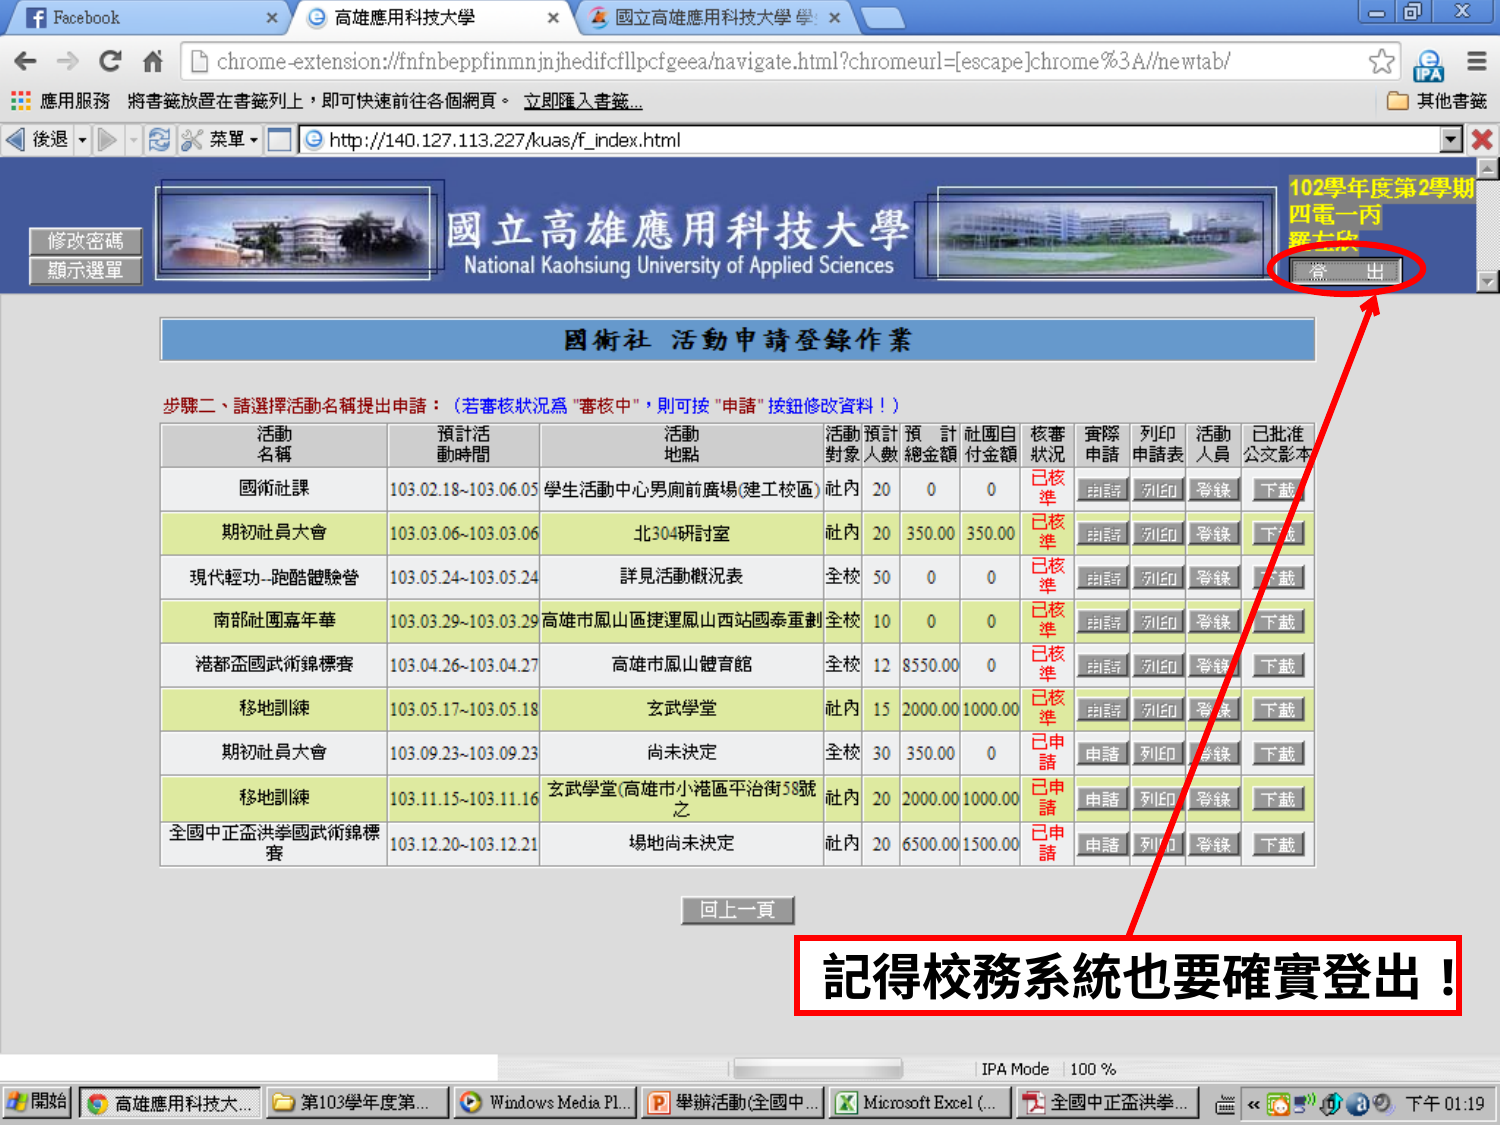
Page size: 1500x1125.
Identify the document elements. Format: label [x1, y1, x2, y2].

picture [0, 0, 1500, 1125]
text_box [1127, 293, 1377, 939]
